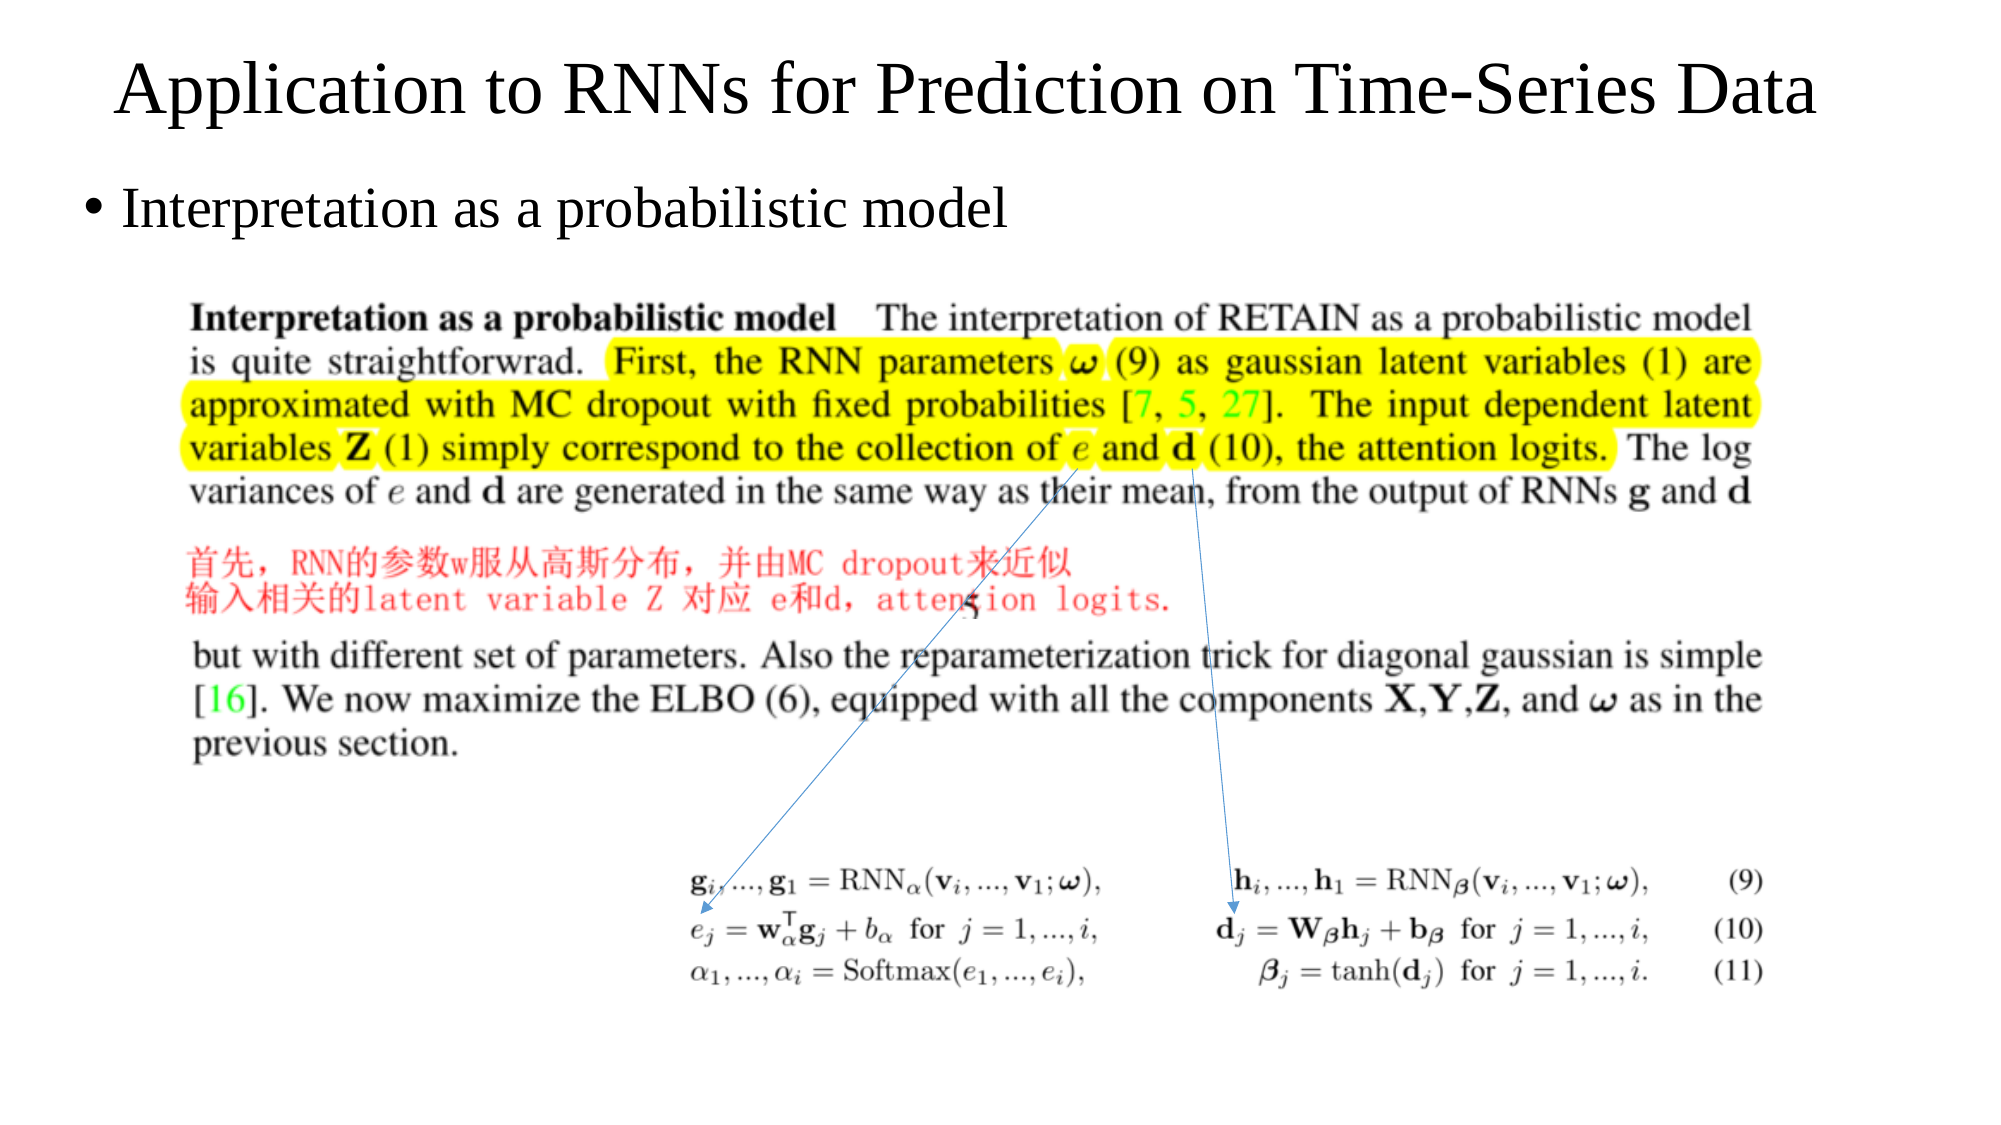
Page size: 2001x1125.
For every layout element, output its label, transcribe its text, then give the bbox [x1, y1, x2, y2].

picture [681, 859, 1788, 1003]
title Application to RNNs for Prediction on Time-Series Data [98, 0, 1913, 198]
picture [1078, 631, 1192, 783]
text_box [1192, 468, 1235, 914]
list Interpretation as a probabilistic model [68, 89, 1620, 803]
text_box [700, 468, 1078, 914]
picture [1235, 631, 1766, 783]
picture [182, 631, 700, 783]
picture [160, 286, 1788, 619]
